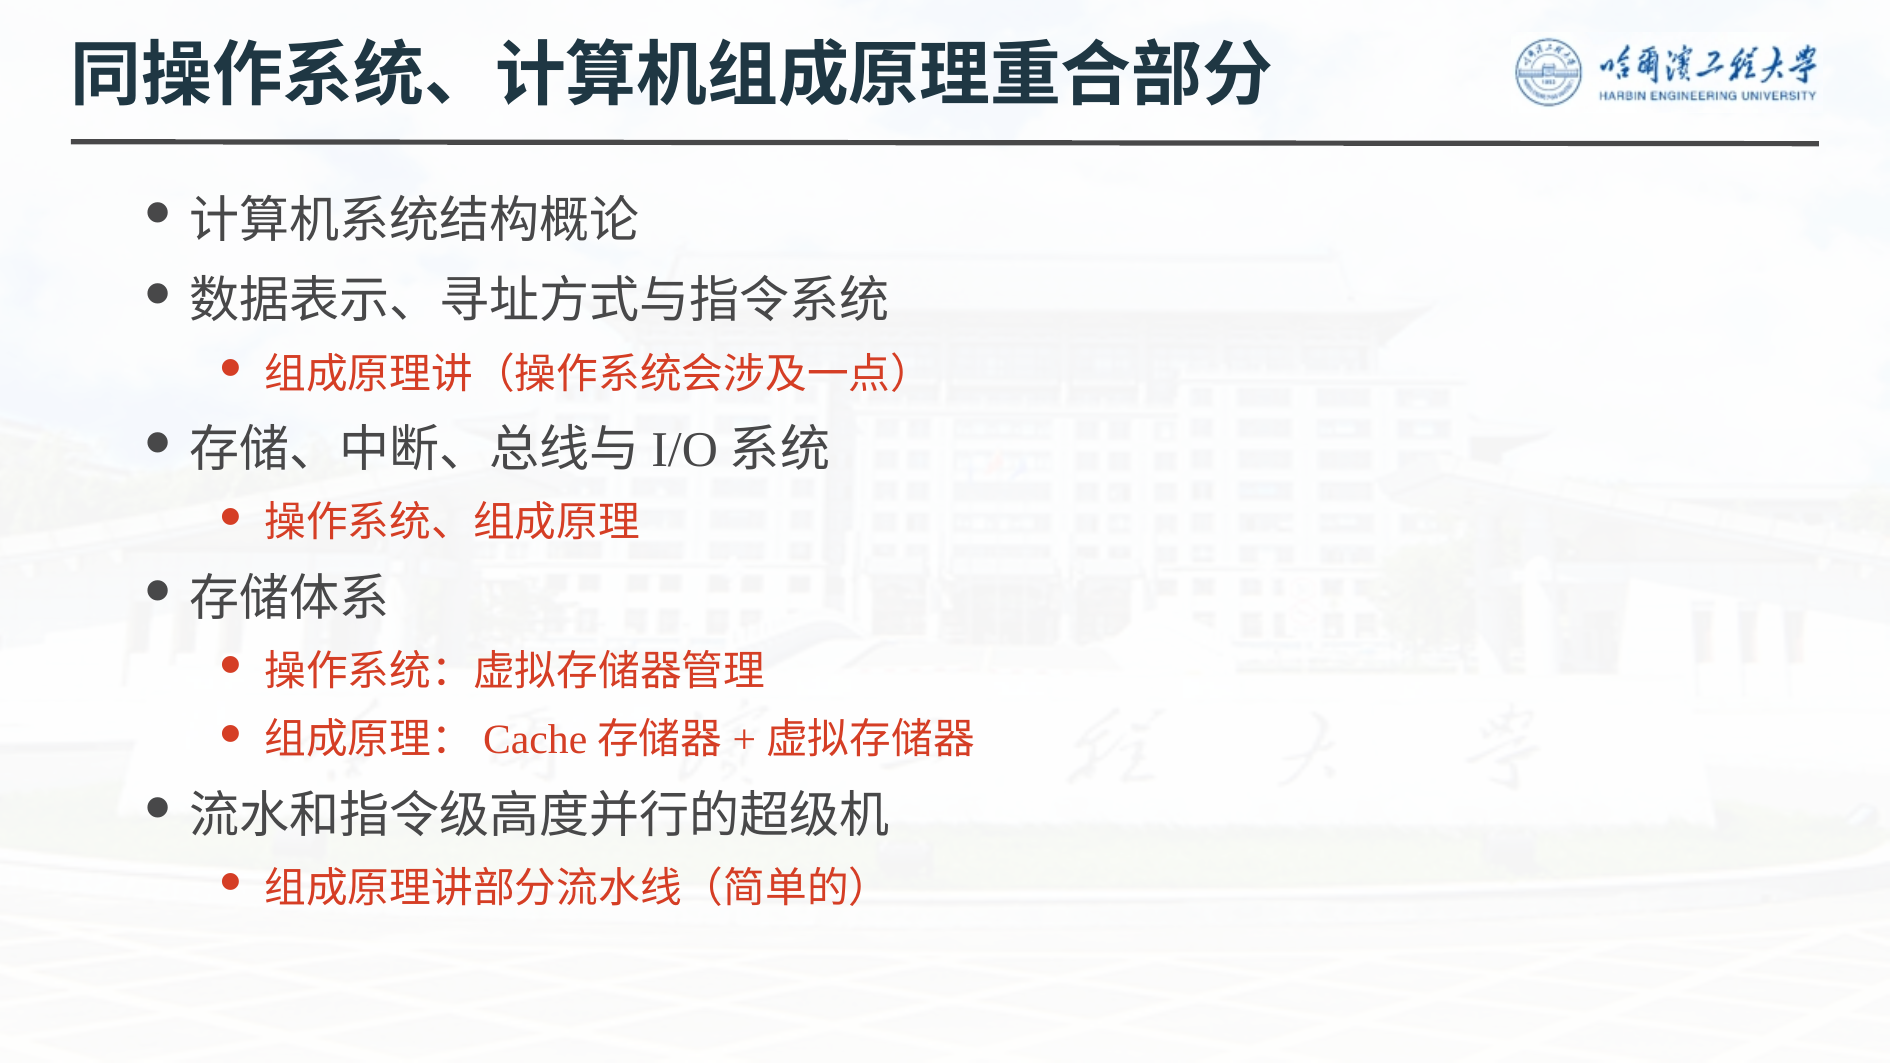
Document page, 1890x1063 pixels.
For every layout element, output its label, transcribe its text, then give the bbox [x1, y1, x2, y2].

text_box 同操作系统、计算机组成原理重合部分 [70, 23, 1493, 118]
picture [1511, 32, 1824, 113]
text_box 计算机系统结构概论 数据表示、寻址方式与指令系统 组成原理讲（操作系统会涉及一点） 存储、中断、总线与I/O系统 操作系统、组成原理 存储体系 操作系统：虚拟存储器管理 组成原理：Cache存储器+虚拟存储器 流水和指令级高度并行的超级机 组成原理讲部分流水线（简单的） [129, 168, 1838, 919]
